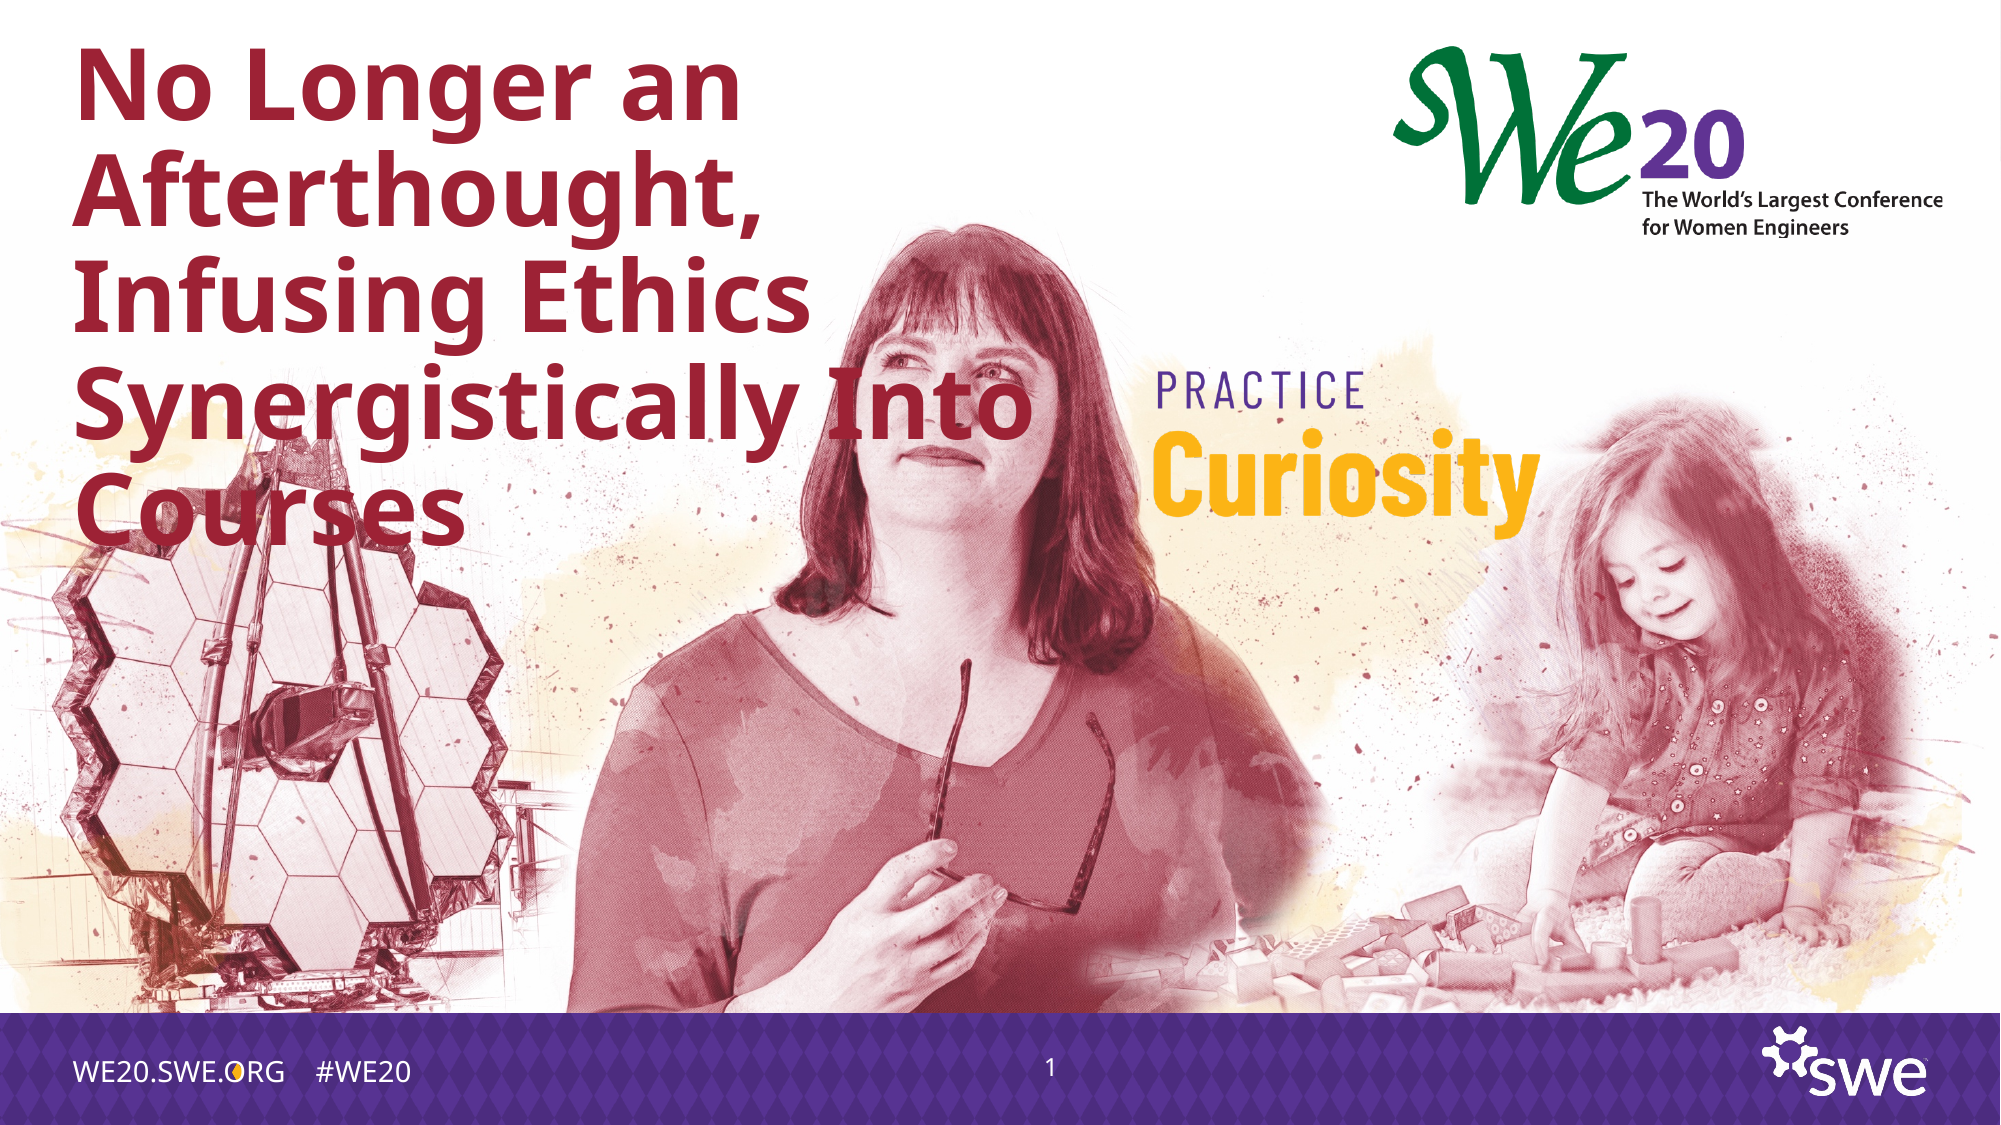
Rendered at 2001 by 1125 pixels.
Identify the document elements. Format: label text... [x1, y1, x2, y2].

picture [0, 210, 2001, 1125]
slide_number 1 [634, 1038, 1468, 1099]
slide_number WE20.SWE.ORG #WE20 [57, 1040, 571, 1101]
title No Longer an Afterthought, Infusing Ethics Synergistically Into Courses [57, 26, 1243, 300]
